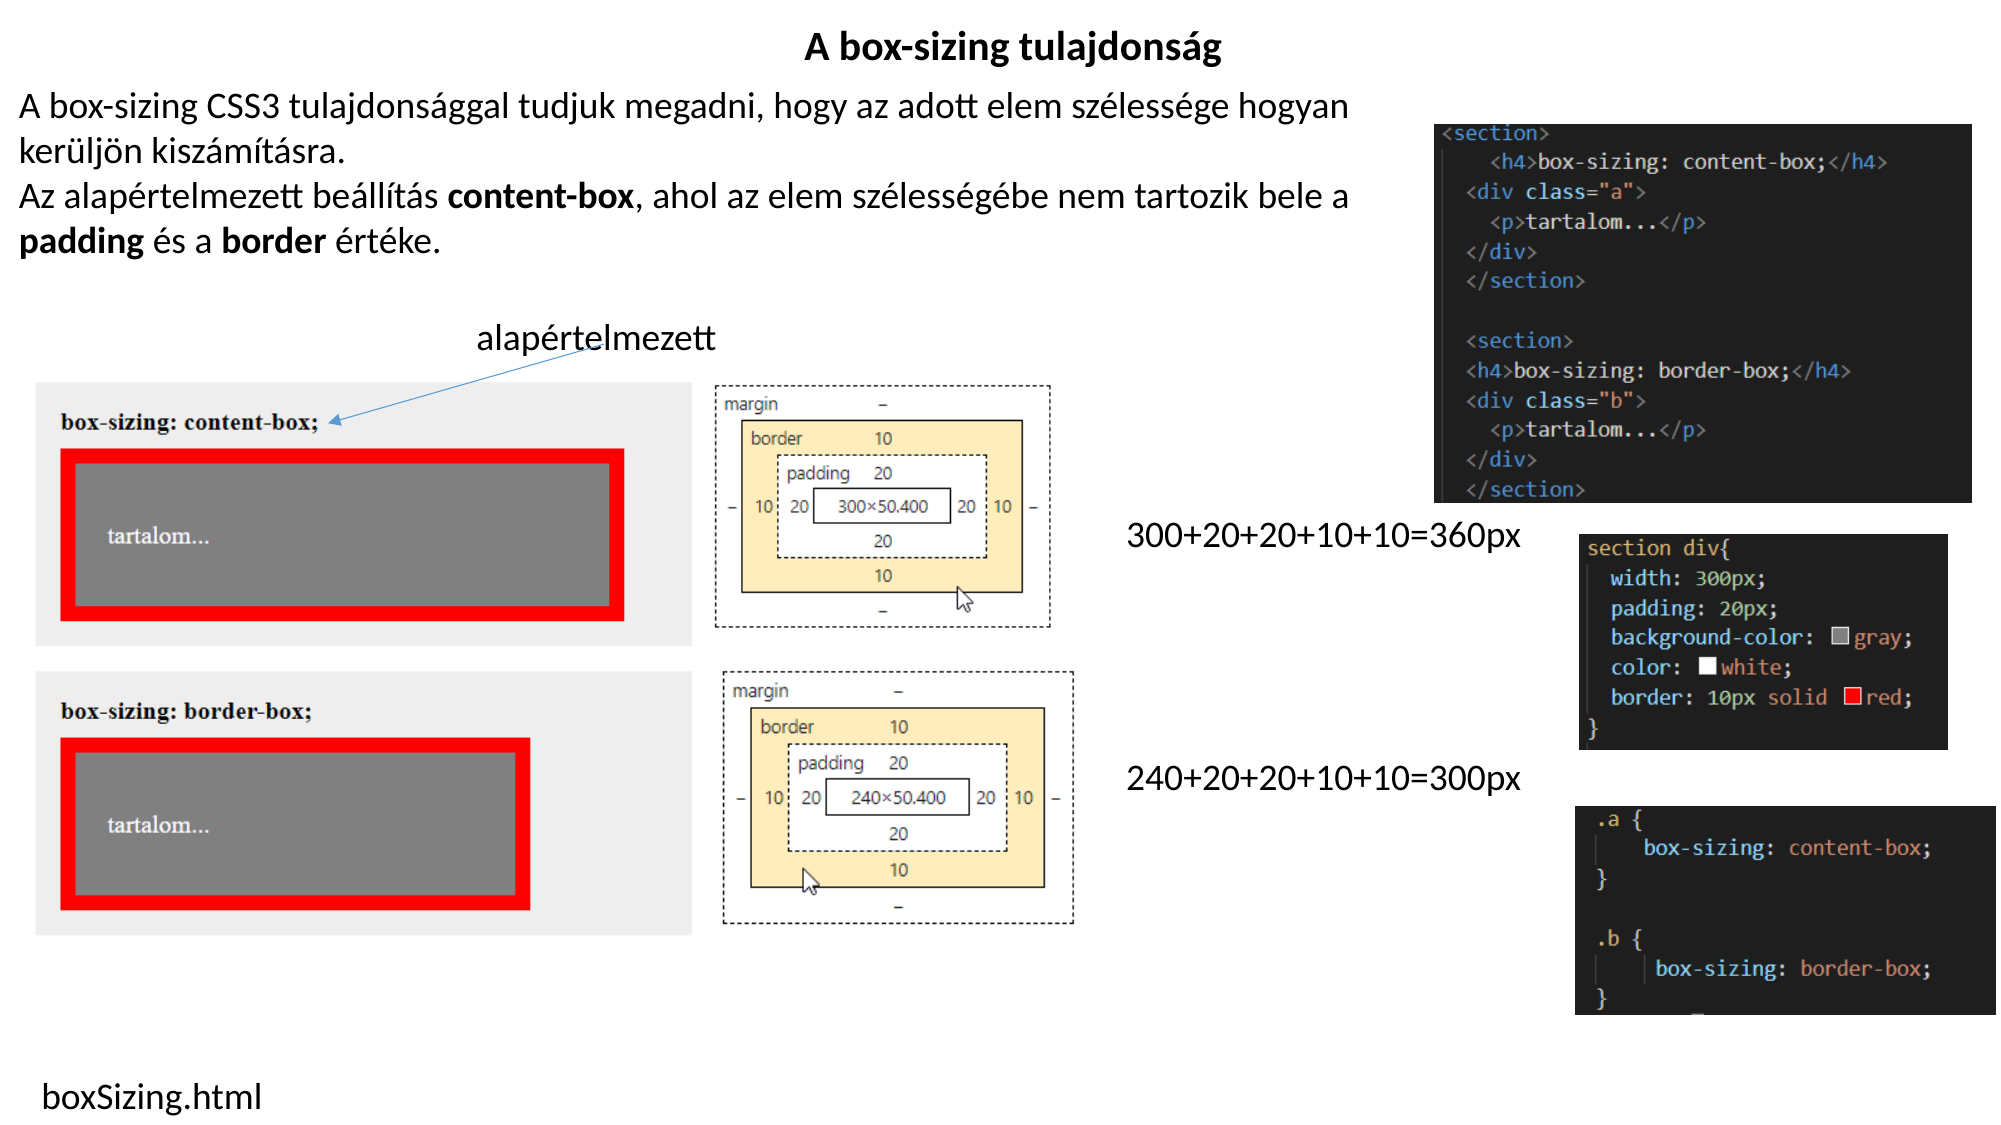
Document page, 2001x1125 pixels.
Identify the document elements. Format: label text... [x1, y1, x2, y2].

text_box A box-sizing CSS3 tulajdonsággal tudjuk megadni, hogy az adott elem szélessége hogyan kerüljön kiszámításra. Az alapértelmezett beállítás content-box, ahol az elem szélességébe nem tartozik bele a padding és a border értéke. [4, 73, 1414, 269]
text_box boxSizing.html [26, 1064, 278, 1125]
picture [23, 381, 692, 958]
picture [700, 654, 1116, 959]
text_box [328, 344, 604, 424]
text_box 240+20+20+10+10=300px [1116, 746, 1537, 806]
picture [699, 377, 1077, 650]
text_box A box-sizing tulajdonság [789, 11, 1238, 73]
picture [1434, 124, 1972, 503]
text_box 300+20+20+10+10=360px [1111, 502, 1537, 563]
text_box alapértelmezett [461, 305, 732, 365]
picture [1579, 534, 1948, 750]
picture [1575, 806, 1996, 1015]
